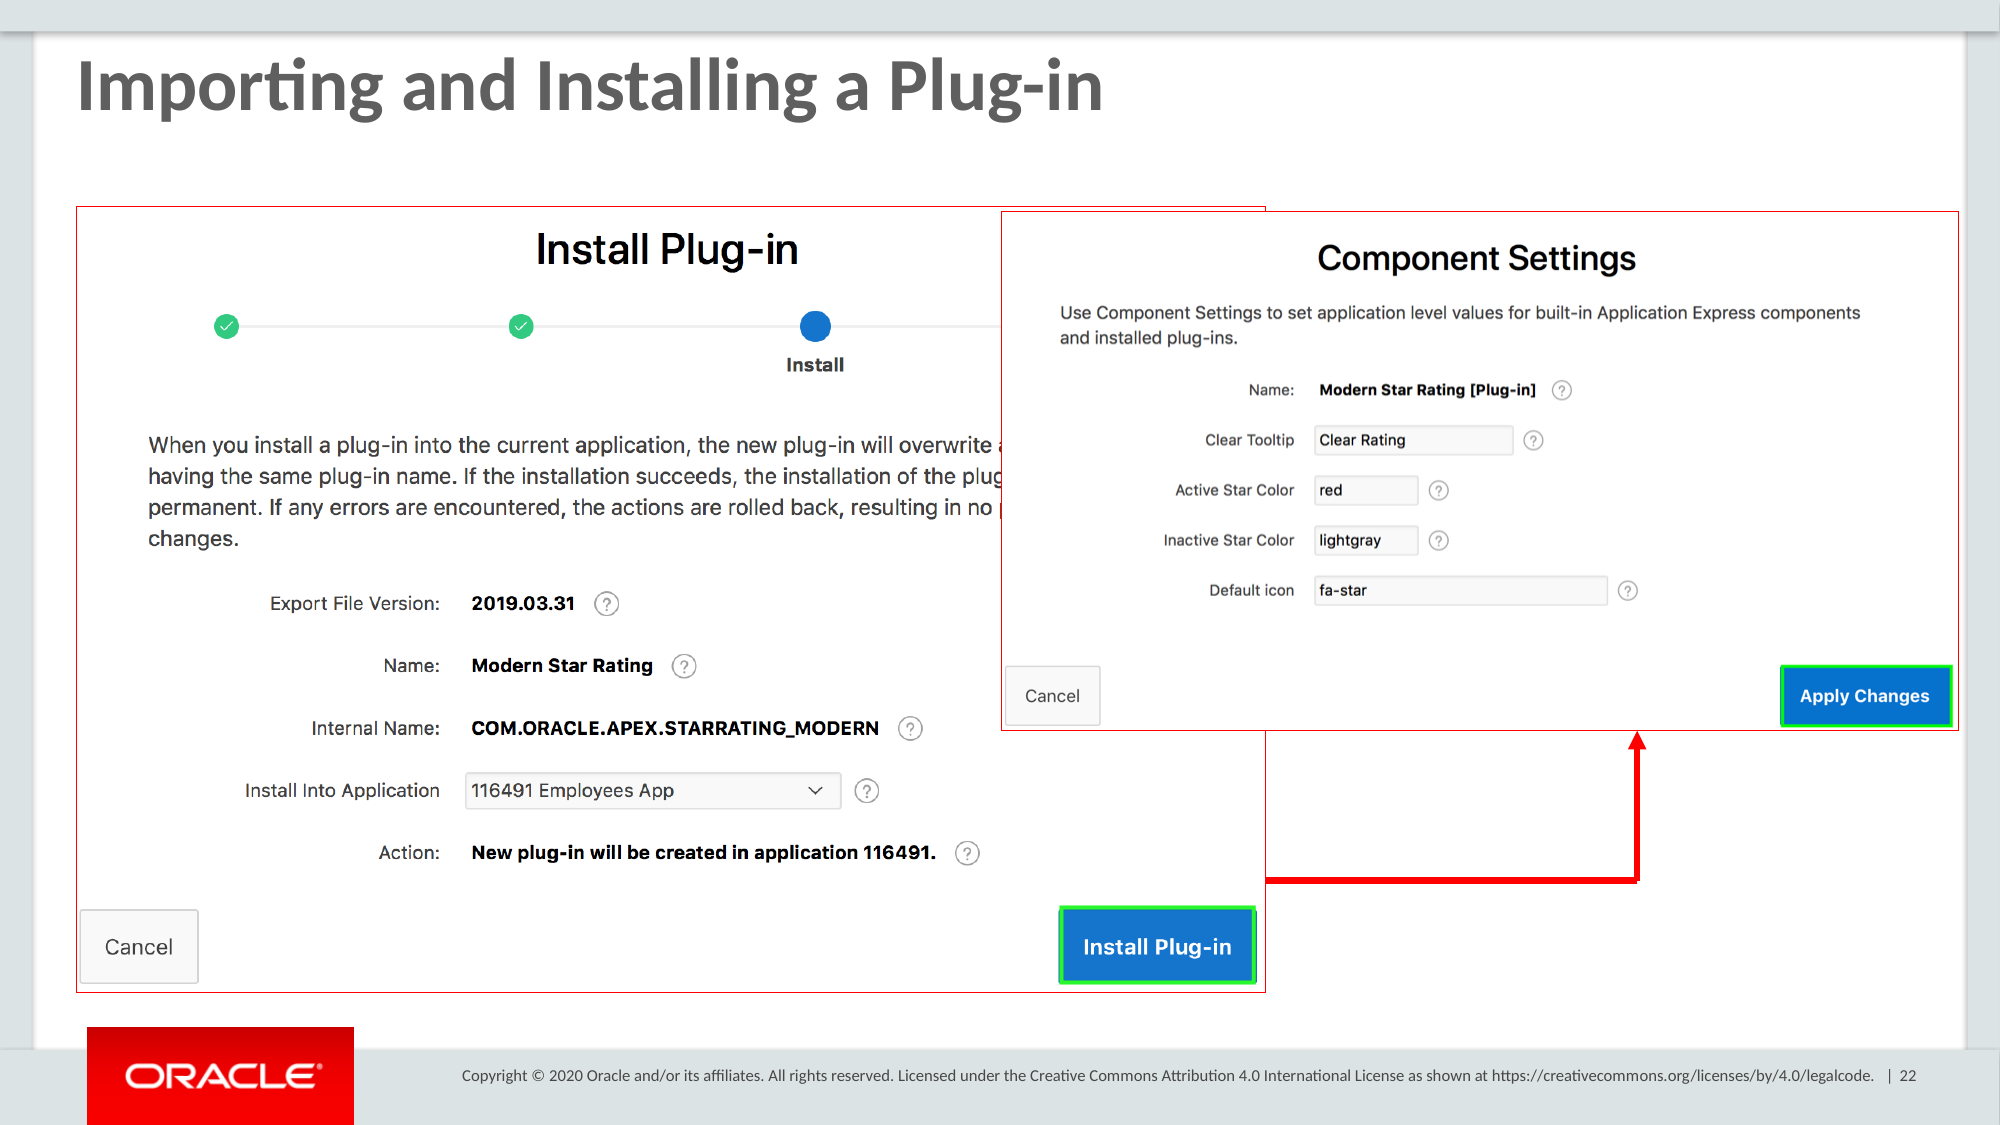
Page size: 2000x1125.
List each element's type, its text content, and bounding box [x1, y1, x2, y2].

picture [76, 206, 1960, 993]
text_box Importing and Installing a Plug-in [76, 43, 1424, 125]
picture [87, 1027, 354, 1125]
